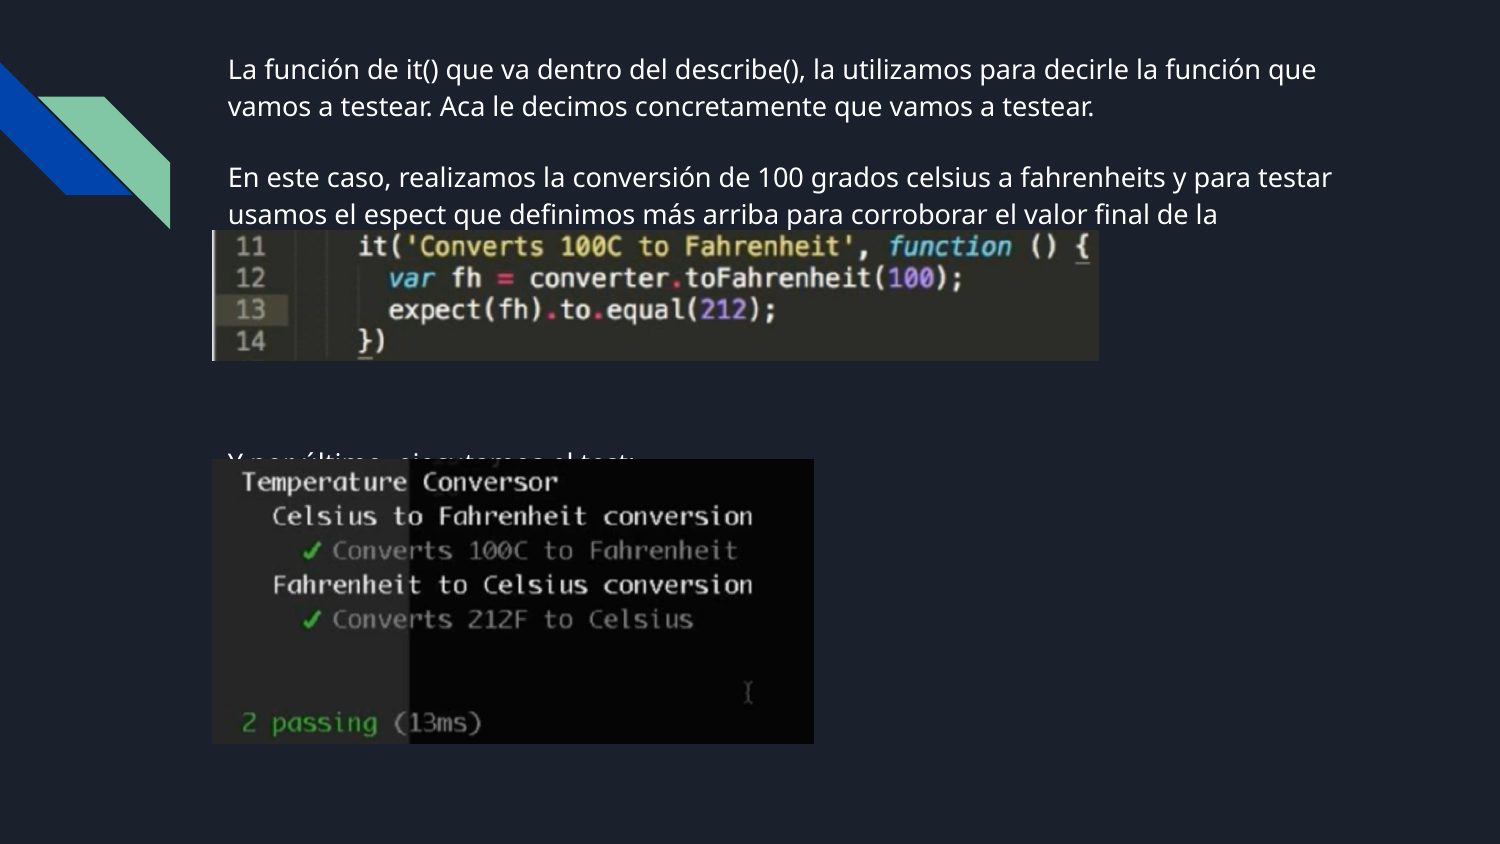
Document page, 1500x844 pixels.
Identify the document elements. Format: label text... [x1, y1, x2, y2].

picture [212, 459, 814, 744]
list La función de it() que va dentro del describe(), la utilizamos para decirle la función que vamos a testear. Aca le decimos concretamente que vamos a testear. En este caso, realizamos la conversión de 100 grados celsius a fahrenheits y para testar usamos el espect que definimos más arriba para corroborar el valor final de la conversión: Y por último, ejecutamos el test: [212, 32, 1368, 510]
picture [212, 230, 1099, 361]
